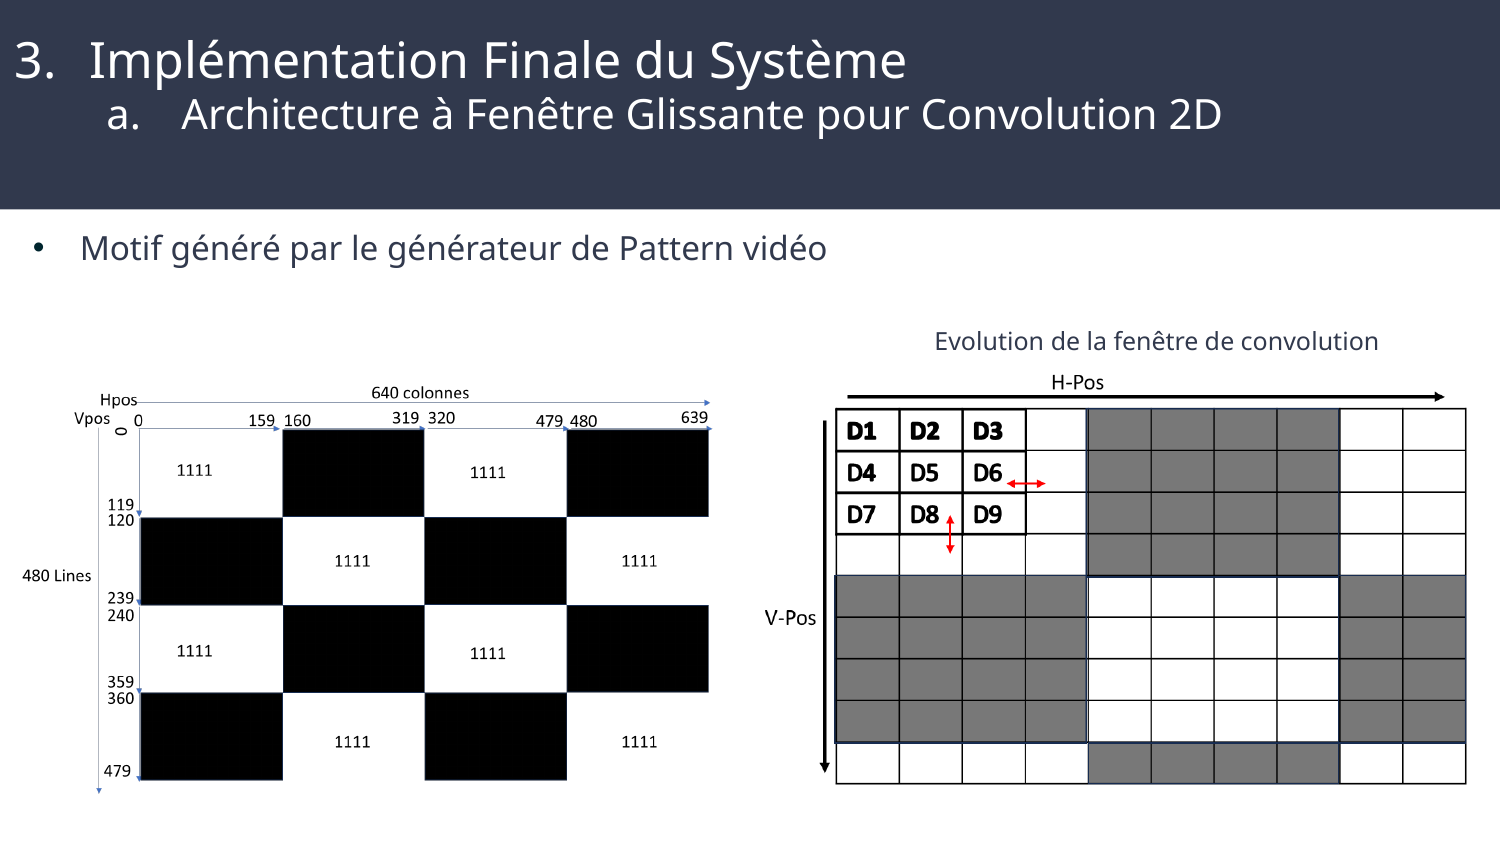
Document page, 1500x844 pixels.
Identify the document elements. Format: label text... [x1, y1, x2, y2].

picture [11, 375, 719, 800]
picture [749, 360, 1467, 785]
title Motif généré par le générateur de Pattern vidéo [32, 212, 1133, 277]
text_box Implémentation Finale du Système Architecture à Fenêtre Glissante pour Convolution 2D [0, 13, 1500, 197]
text_box Evolution de la fenêtre de convolution [883, 310, 1432, 360]
